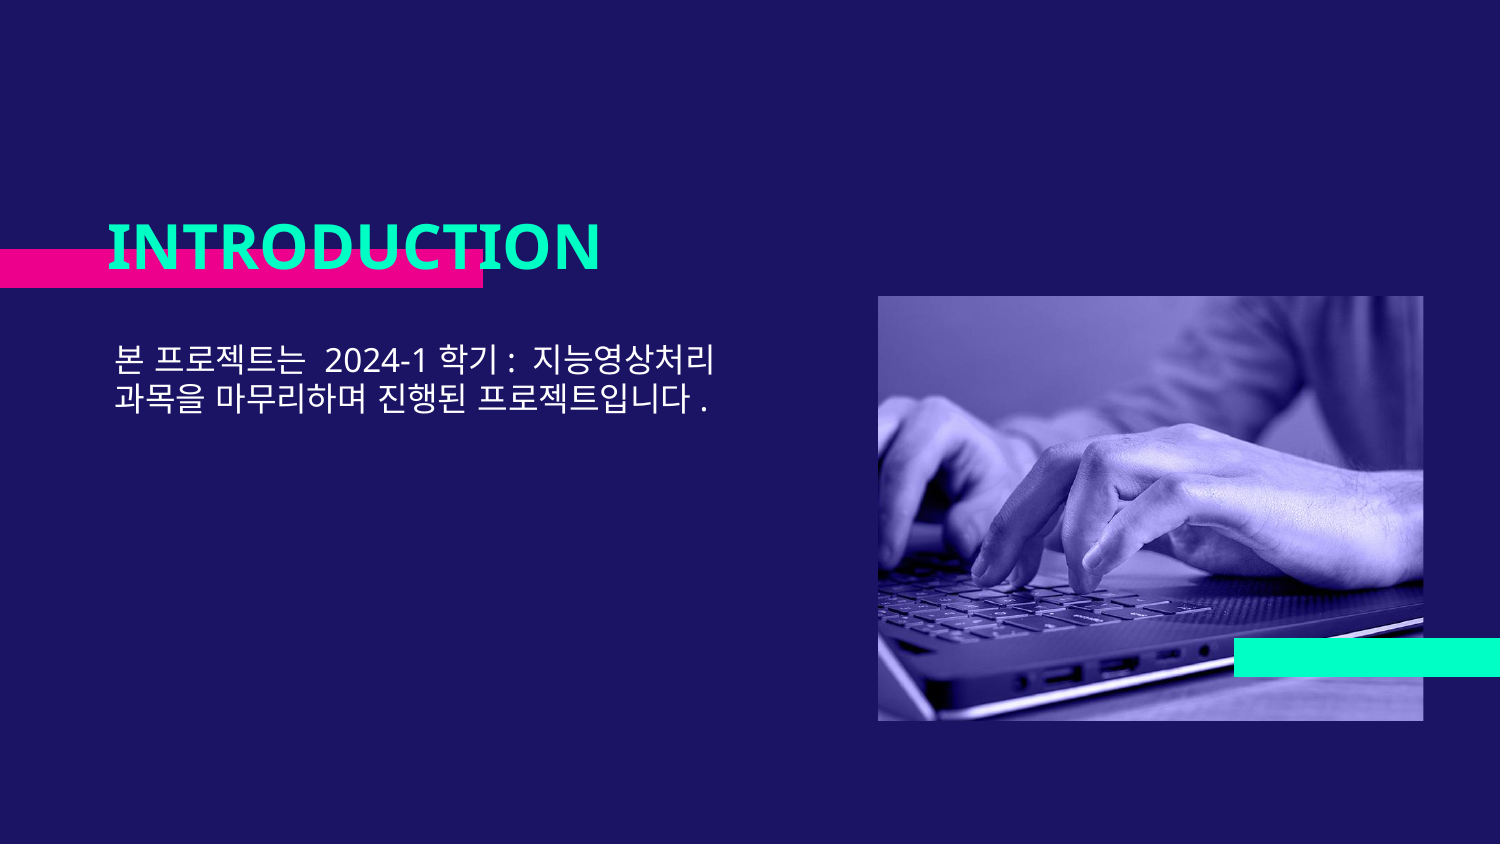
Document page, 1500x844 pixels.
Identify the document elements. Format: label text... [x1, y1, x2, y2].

title INTRODUCTION [92, 191, 677, 302]
picture [877, 296, 1424, 721]
list 본 프로젝트는 2024-1학기: 지능영상처리 과목을 마무리하며 진행된 프로젝트입니다. [99, 323, 750, 674]
text_box [1427, 637, 1500, 678]
